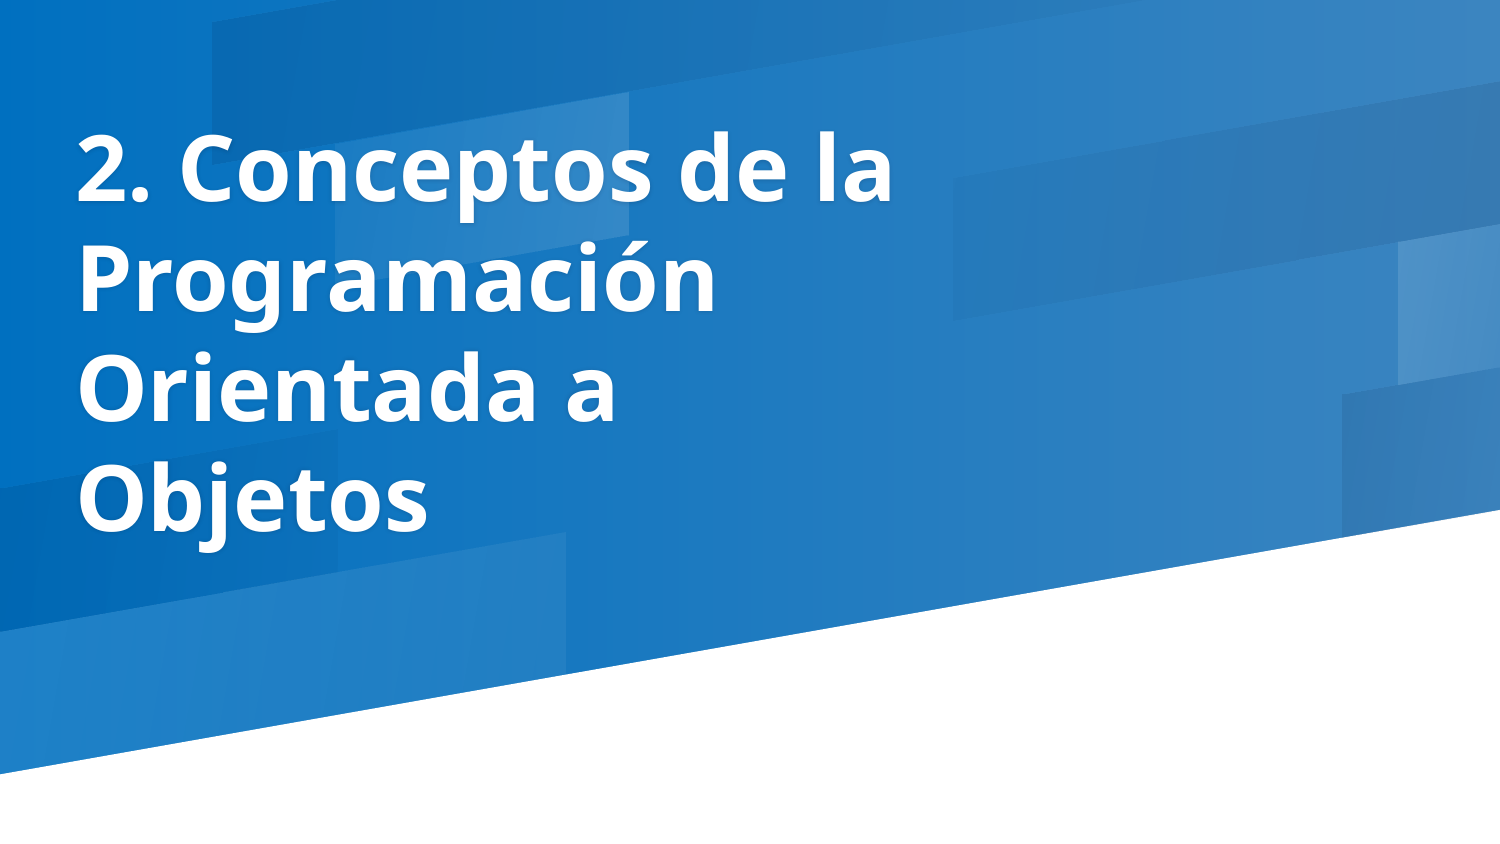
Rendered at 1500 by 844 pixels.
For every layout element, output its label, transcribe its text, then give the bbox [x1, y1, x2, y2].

title 2. Conceptos de la Programación Orientada a Objetos [75, 234, 975, 425]
